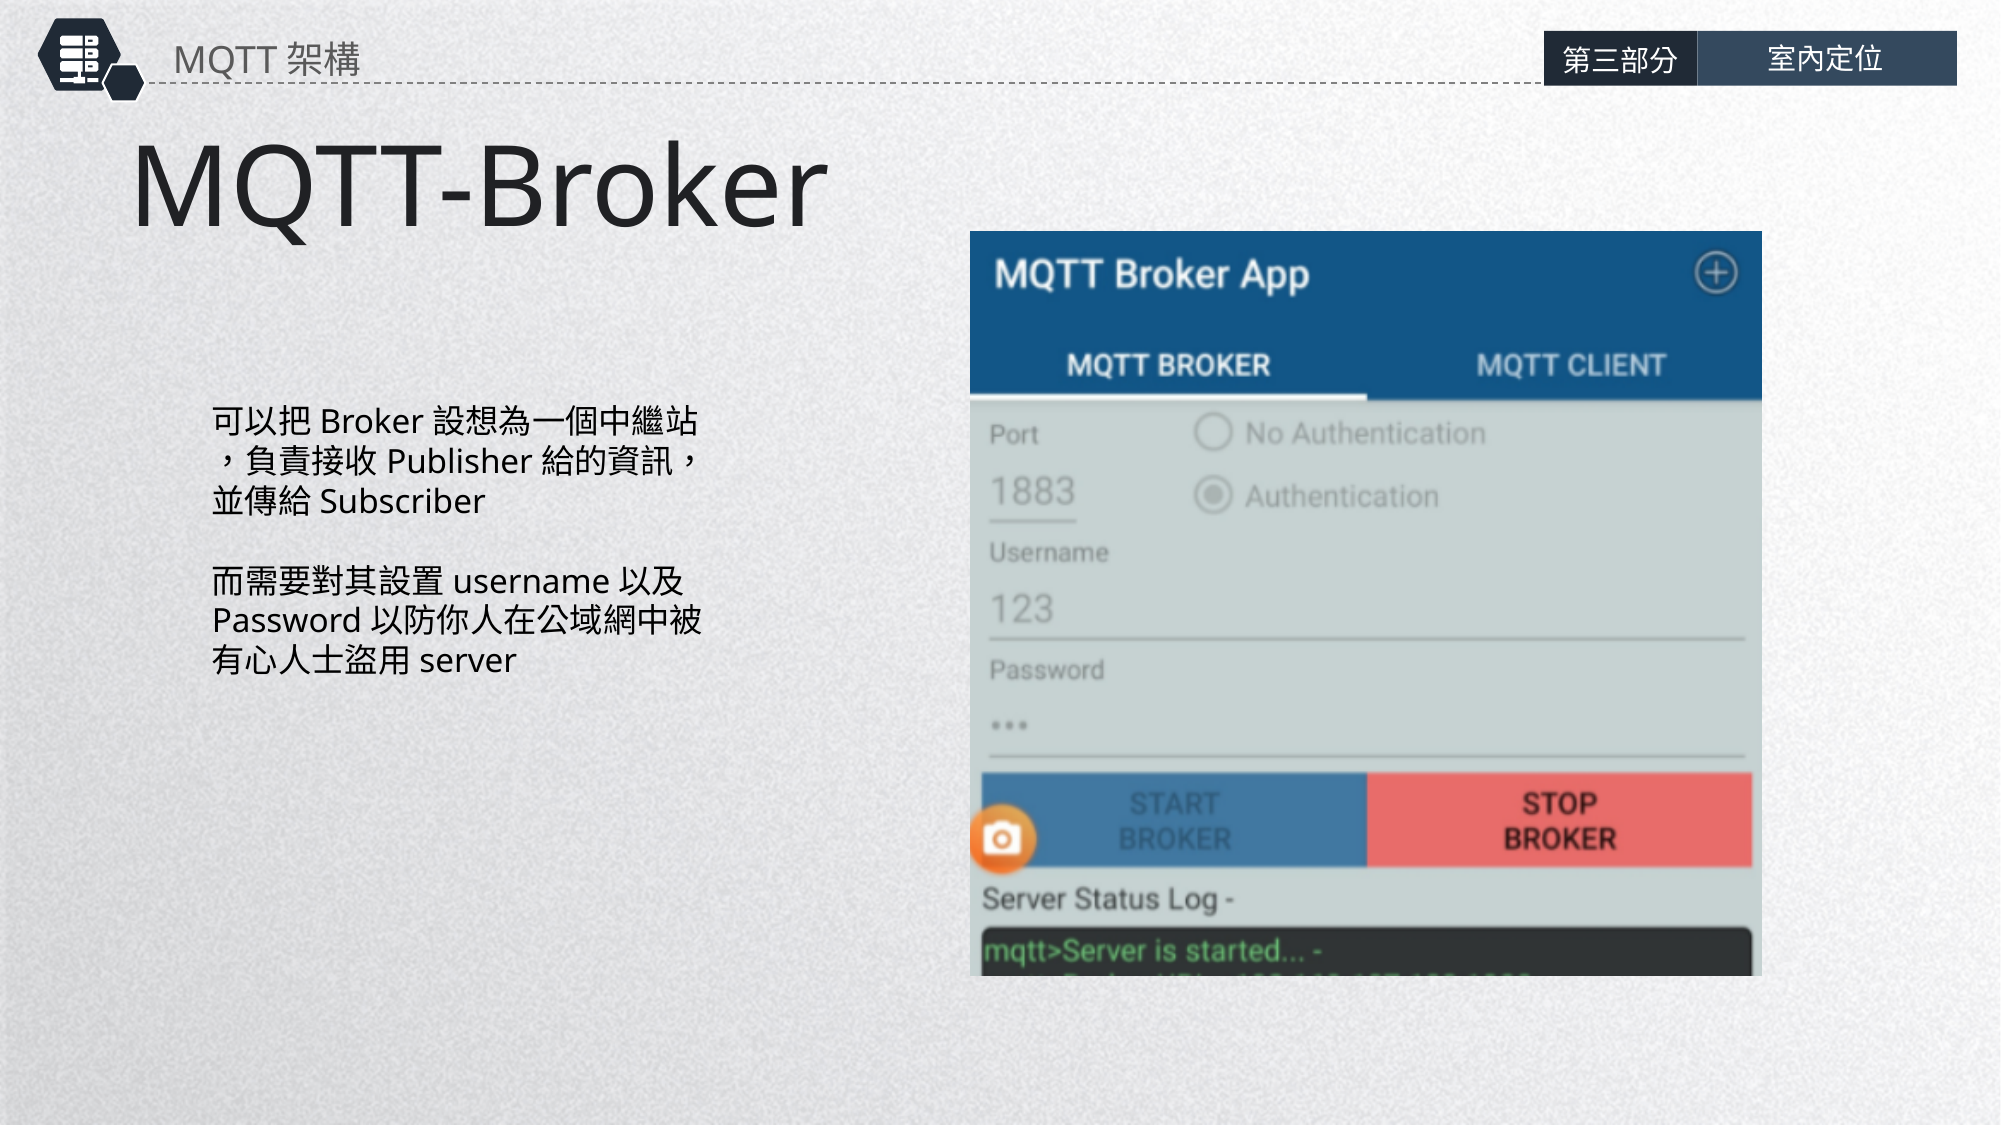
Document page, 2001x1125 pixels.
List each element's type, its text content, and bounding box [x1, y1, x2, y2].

text_box [87, 78, 99, 83]
text_box [85, 35, 99, 46]
picture [0, 0, 2001, 1125]
text_box [37, 18, 121, 91]
text_box [60, 61, 86, 84]
text_box [1695, 29, 1959, 88]
text_box MQTT-Broker [114, 106, 894, 257]
text_box [1544, 83, 1695, 88]
text_box 第三部分 [1544, 36, 1698, 83]
text_box [85, 48, 99, 59]
text_box MQTT架構 [161, 30, 528, 82]
text_box [60, 48, 83, 59]
text_box 室內定位 [1695, 34, 1956, 82]
text_box [60, 35, 83, 46]
text_box 可以把Broker設想為一個中繼站 ，負責接收Publisher給的資訊，並傳給Subscriber 而需要對其設置username以及 Password以防你人在公域網中被有心人士盜用server [196, 392, 721, 687]
text_box [1542, 29, 1695, 82]
text_box [85, 61, 99, 72]
text_box [118, 378, 965, 435]
text_box [100, 62, 148, 104]
